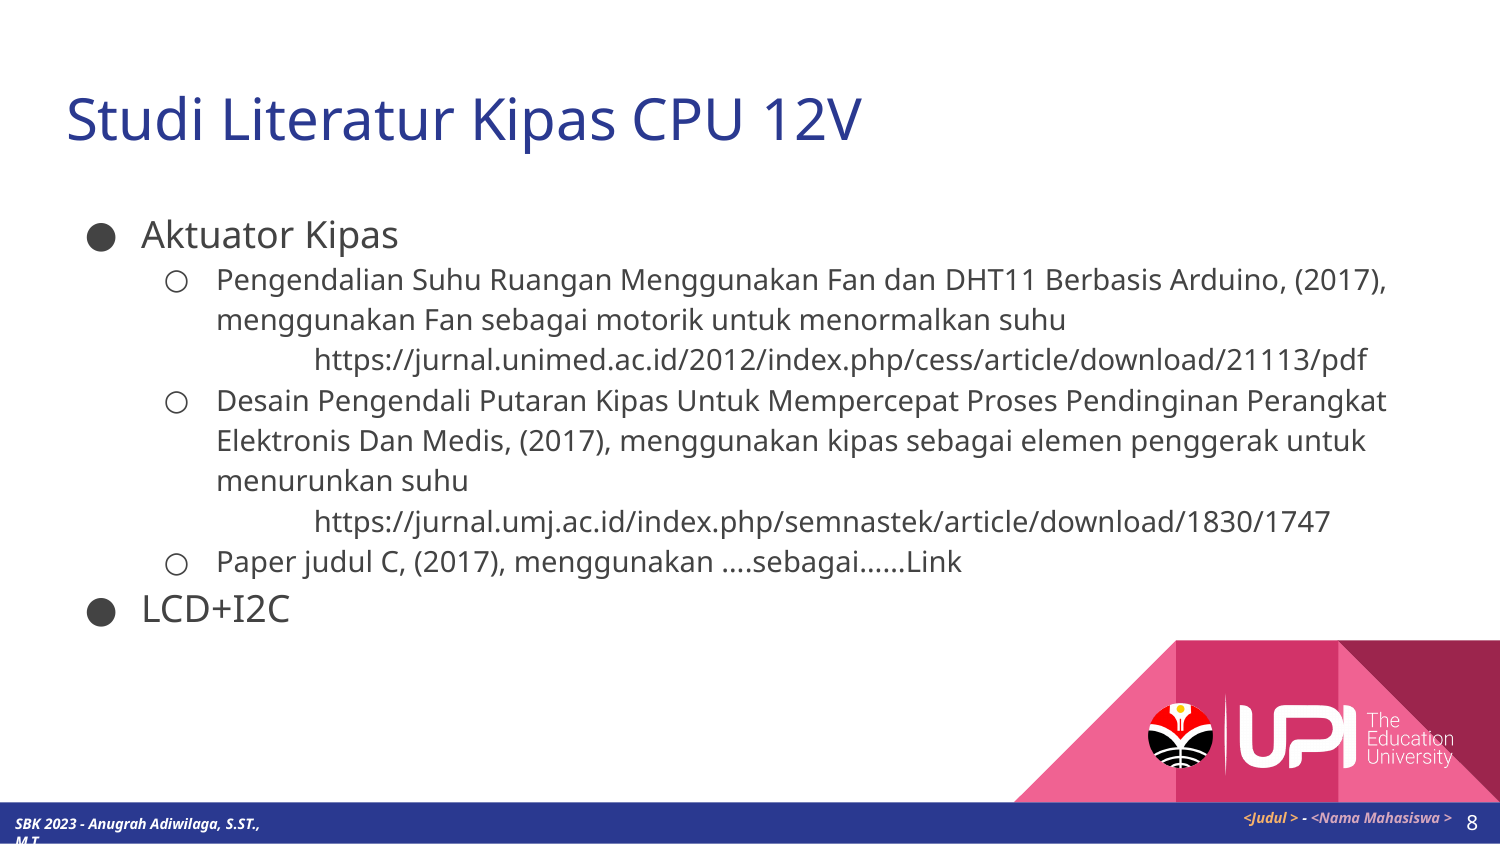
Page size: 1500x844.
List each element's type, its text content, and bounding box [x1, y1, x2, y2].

slide_number 8 [1403, 791, 1494, 844]
title Studi Literatur Kipas CPU 12V [51, 67, 1449, 167]
picture [1449, 693, 1453, 776]
list Aktuator Kipas Pengendalian Suhu Ruangan Menggunakan Fan dan DHT11 Berbasis Arduino, (2017), menggunakan Fan sebagai motorik untuk menormalkan suhu https://jurnal.unimed.ac.id/2012/index.php/cess/article/download/21113/pdf Desain Pengendali Putaran Kipas Untuk Mempercepat Proses Pendinginan Perangkat Elektronis Dan Medis, (2017), menggunakan kipas sebagai elemen penggerak untuk menurunkan suhu https://jurnal.umj.ac.id/index.php/semnastek/article/download/1830/1747 Paper judul C, (2017), menggunakan ….sebagai……Link LCD+I2C [51, 189, 1449, 820]
